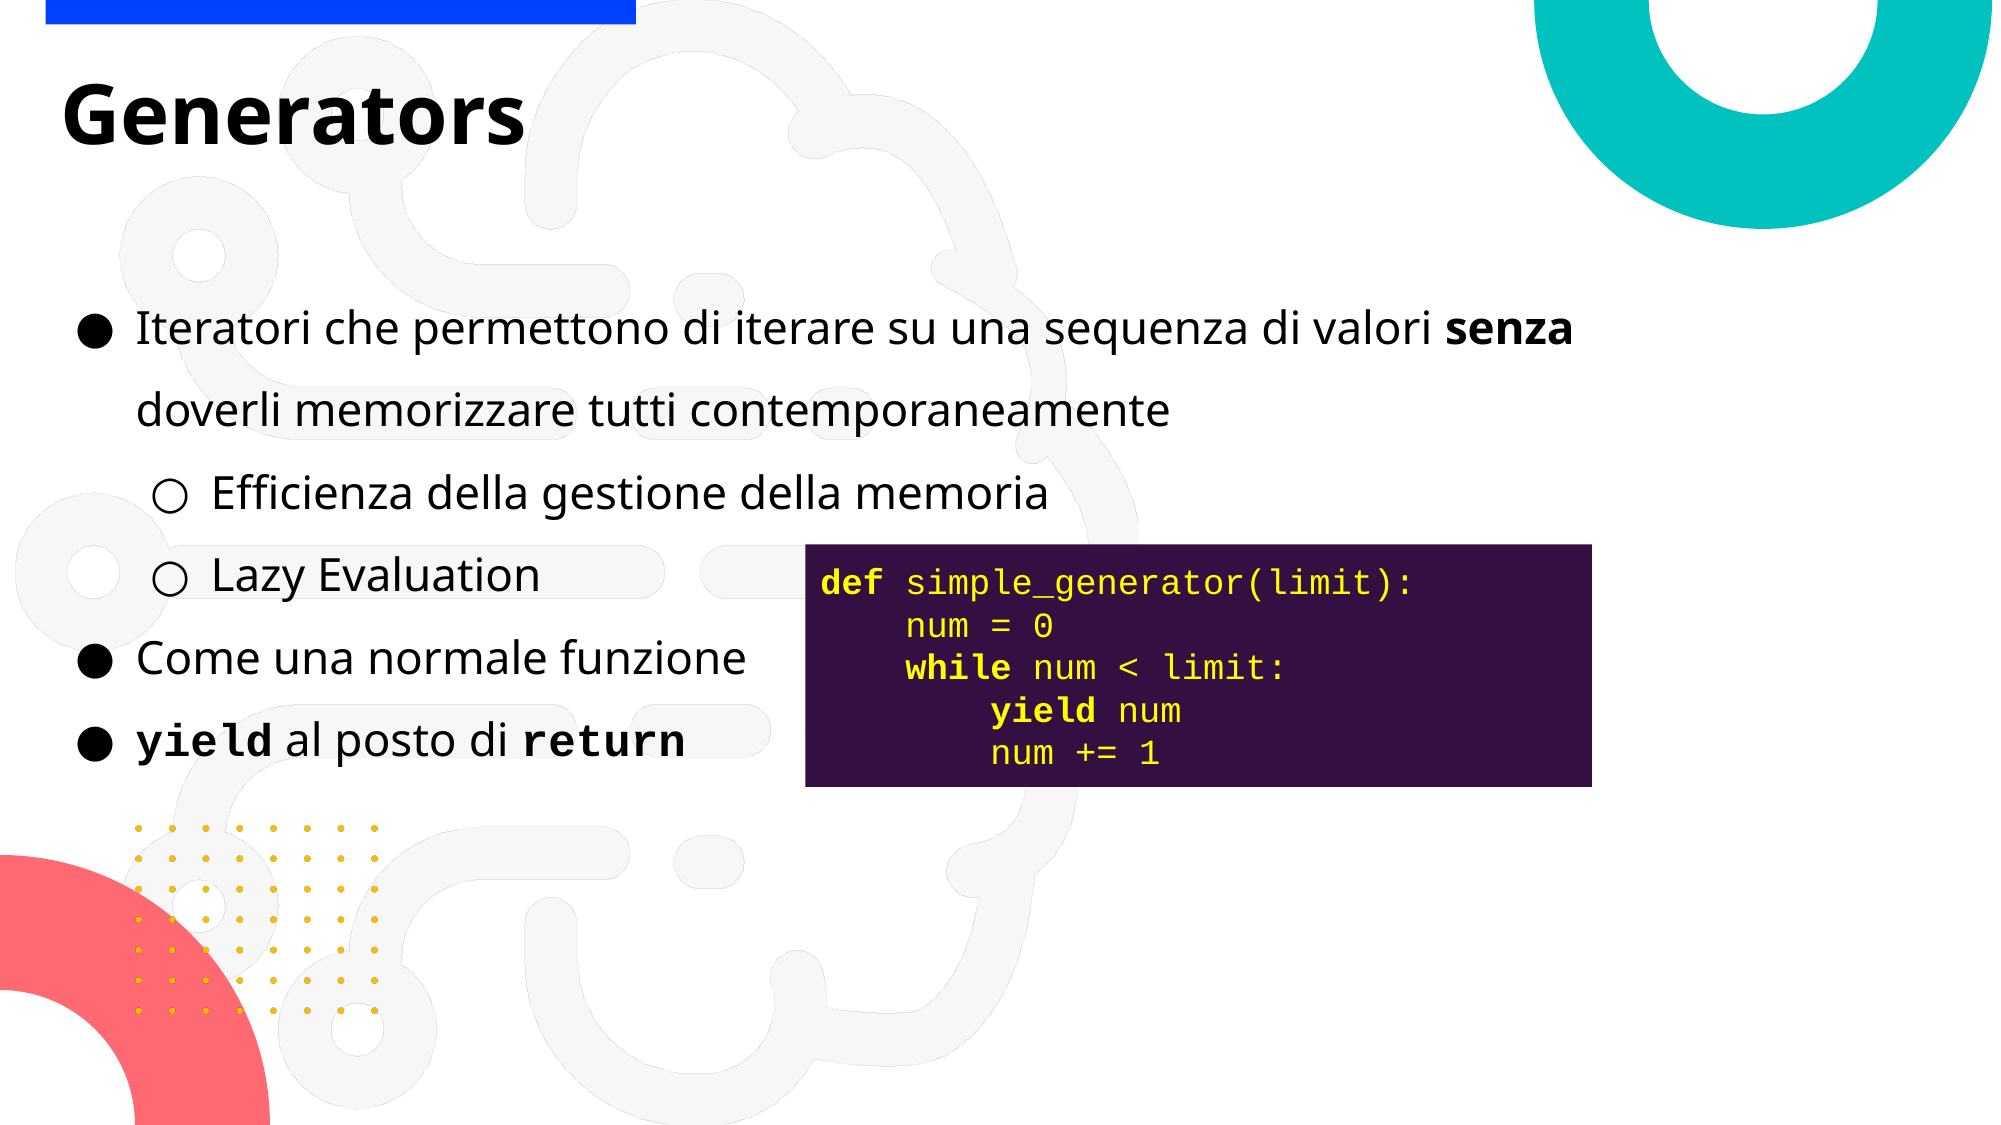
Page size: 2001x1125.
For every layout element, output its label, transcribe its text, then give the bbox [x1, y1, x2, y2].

picture [135, 825, 378, 1014]
title Generators [45, 53, 1746, 185]
text_box def simple_generator(limit): num = 0 while num < limit: yield num num += 1 [805, 544, 1592, 787]
text_box Iteratori che permettono di iterare su una sequenza di valori senza doverli memorizzare tutti contemporaneamente Efficienza della gestione della memoria Lazy Evaluation Come una normale funzione yield al posto di return [45, 256, 1746, 781]
